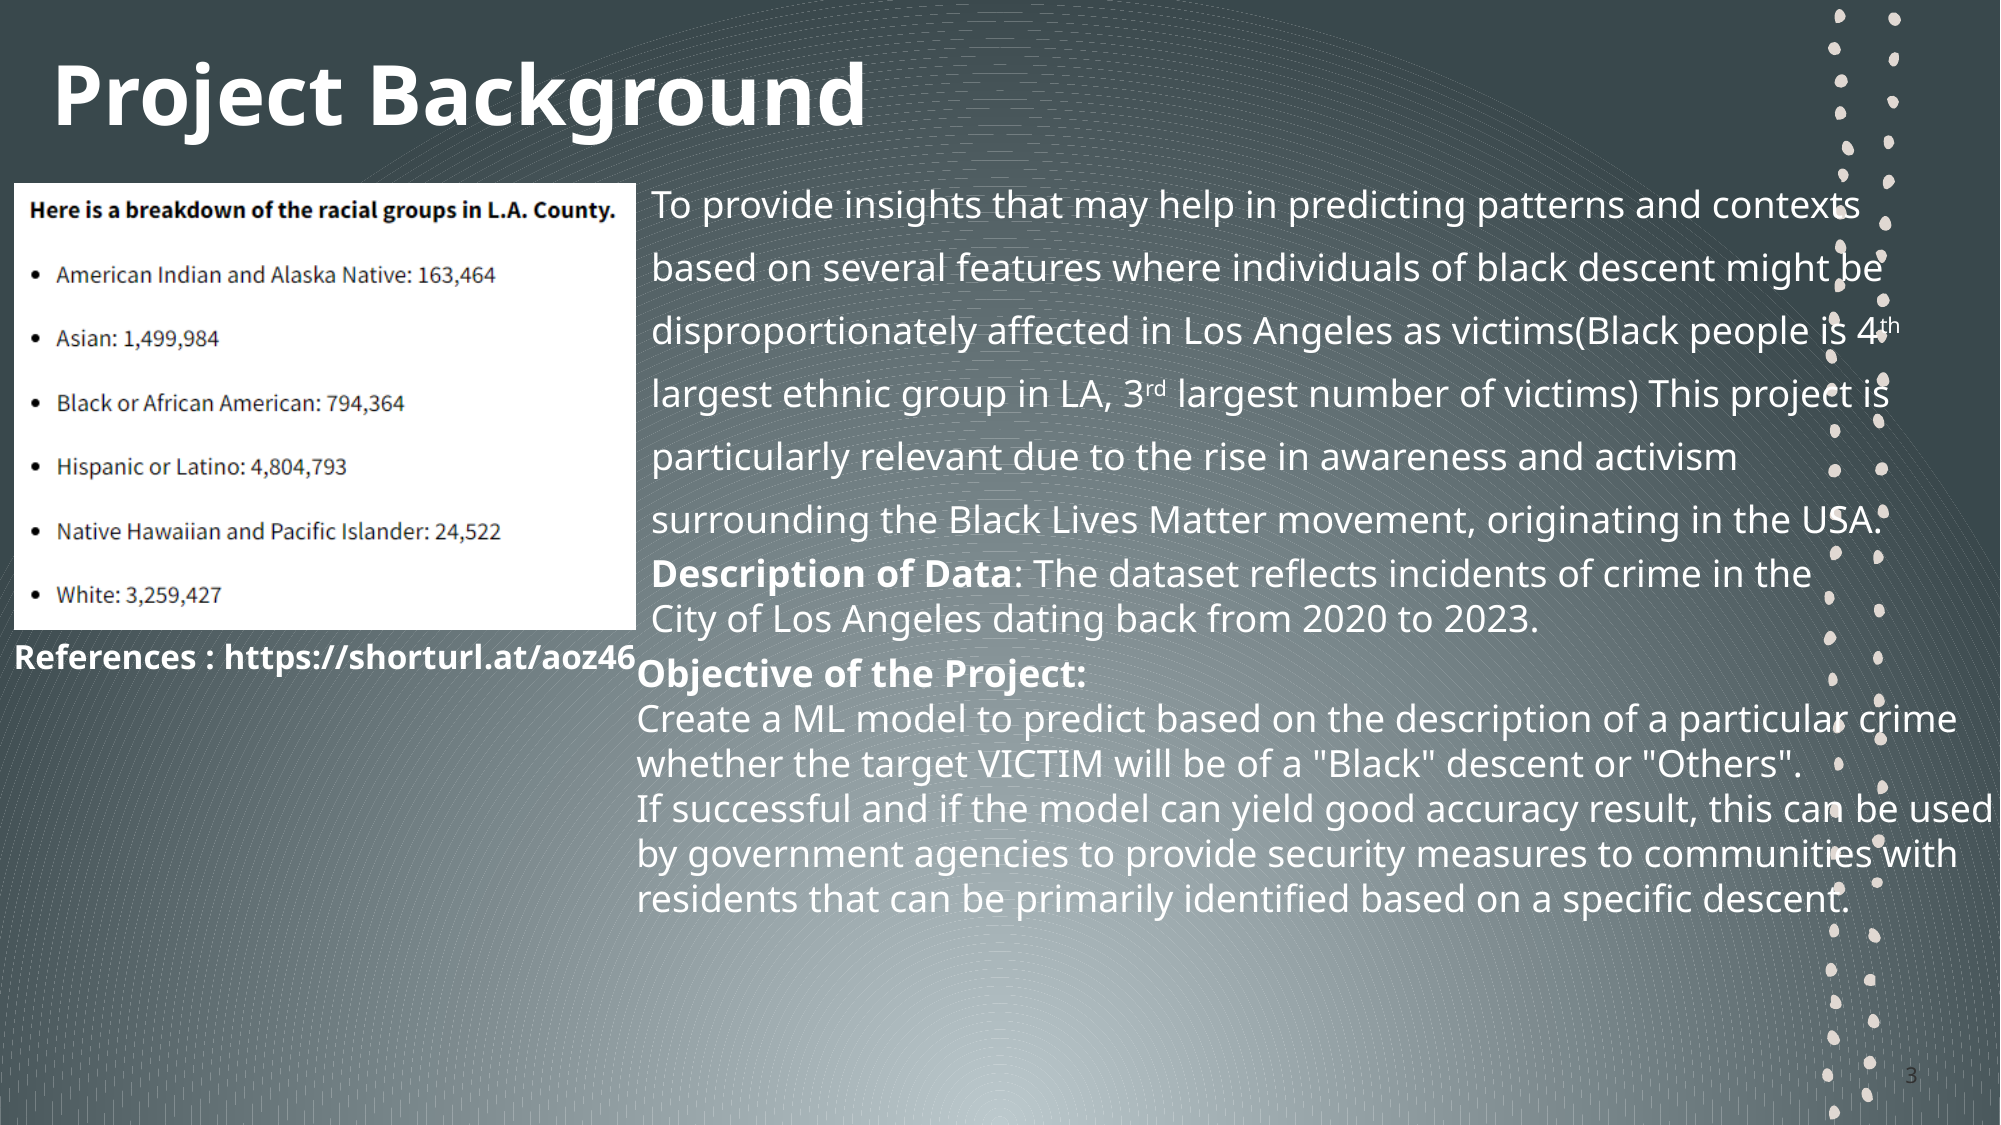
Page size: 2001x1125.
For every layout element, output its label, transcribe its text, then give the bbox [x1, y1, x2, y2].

slide_number 3 [1850, 1046, 1933, 1107]
text_box Objective of the Project: Create a ML model to predict based on the description of a particular crime whether the target VICTIM will be of a "Black" descent or "Others". If successful and if the model can yield good accuracy result, this can be used by government agencies to provide security measures to communities with residents that can be primarily identified based on a specific descent. [621, 642, 2000, 927]
list To provide insights that may help in predicting patterns and contexts based on several features where individuals of black descent might be disproportionately affected in Los Angeles as victims(Black people is 4th largest ethnic group in LA, 3rd largest number of victims) This project is particularly relevant due to the rise in awareness and activism surrounding the Black Lives Matter movement, originating in the USA. [635, 156, 1973, 542]
picture [14, 183, 636, 630]
text_box Description of Data: The dataset reflects incidents of crime in the City of Los Angeles dating back from 2020 to 2023. [636, 542, 1973, 642]
title Project Background [35, 7, 1241, 177]
text_box References : https://shorturl.at/aoz46 [0, 629, 652, 684]
